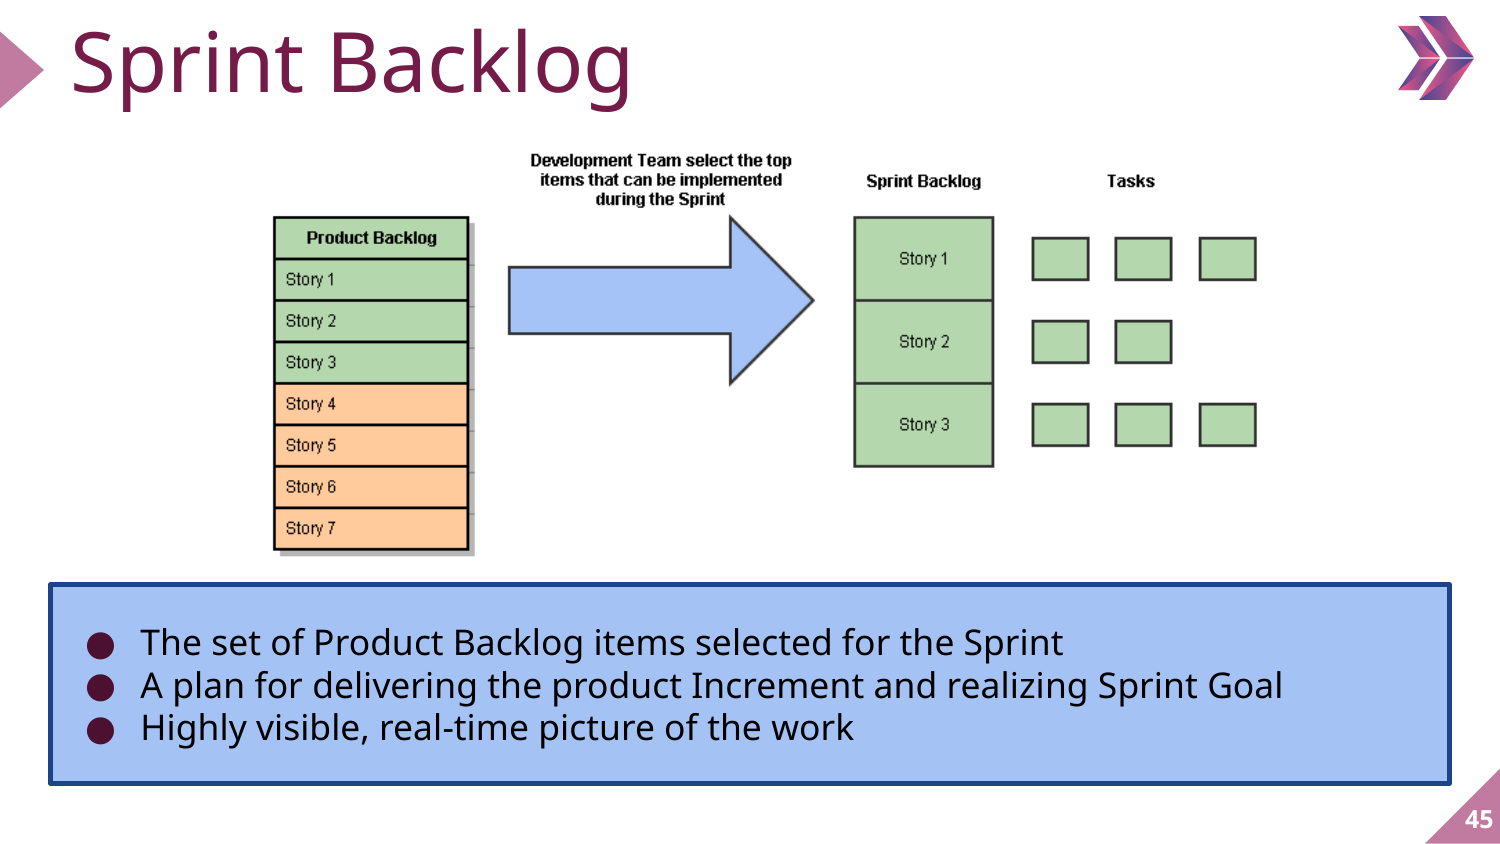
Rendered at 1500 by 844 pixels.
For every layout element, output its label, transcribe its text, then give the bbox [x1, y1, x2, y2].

slide_number 45 [1418, 760, 1494, 838]
text_box Sprint Backlog [70, 28, 1121, 132]
picture [1398, 16, 1474, 100]
picture [218, 114, 1315, 565]
text_box The set of Product Backlog items selected for the Sprint A plan for delivering the product Increment and realizing Sprint Goal Highly visible, real-time picture of the work [50, 584, 1450, 784]
